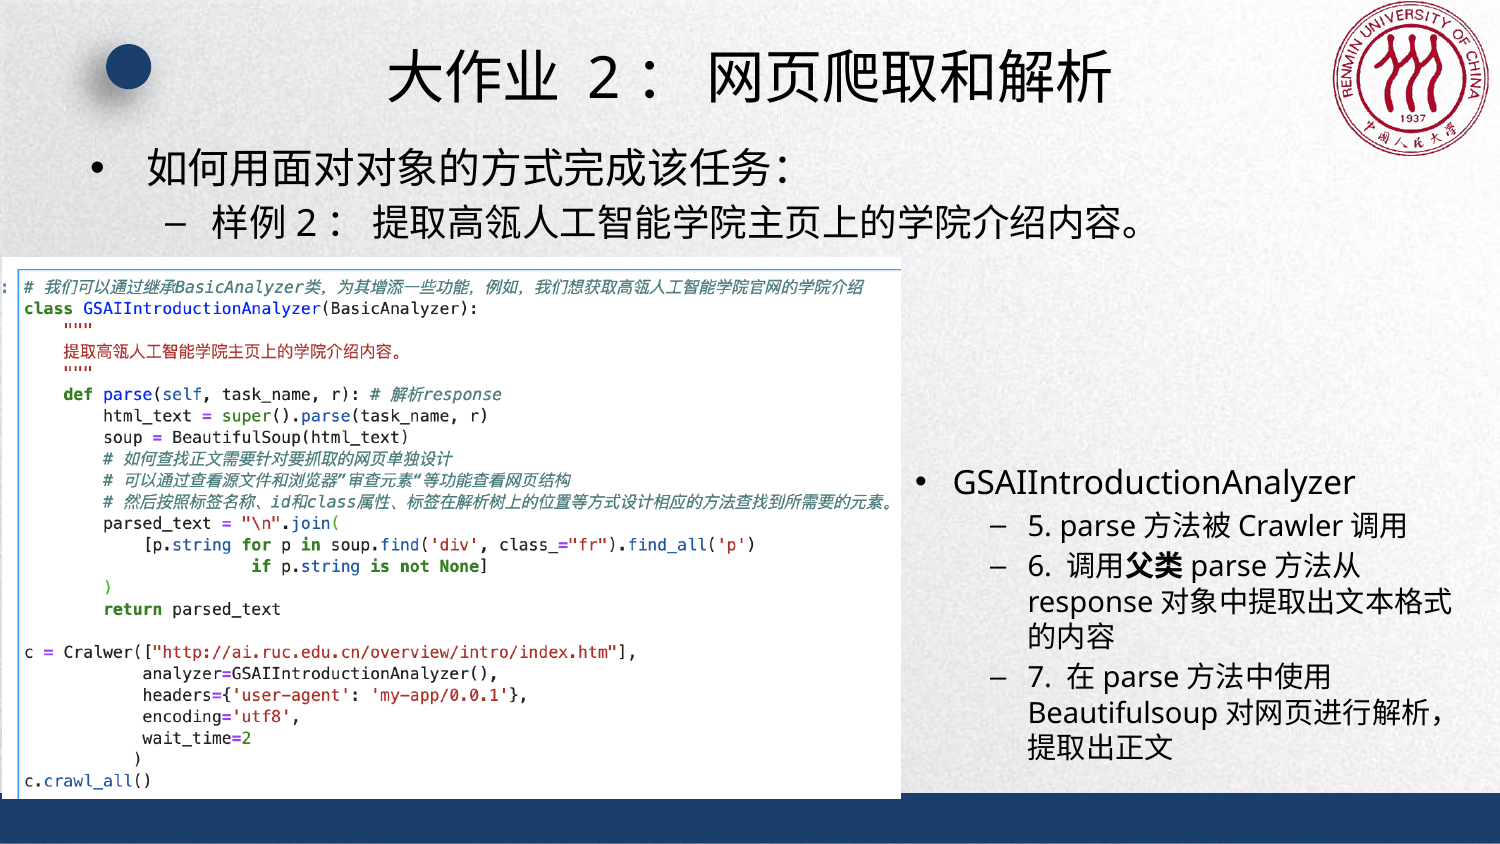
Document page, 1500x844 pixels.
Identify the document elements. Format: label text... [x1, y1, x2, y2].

text_box GSAIIntroductionAnalyzer 5. parse方法被Crawler调用 6. 调用父类parse方法从response对象中提取出文本格式的内容 7. 在parse方法中使用Beautifulsoup对网页进行解析，提取出正文 [750, 134, 1490, 781]
list 如何用面对对象的方式完成该任务： 样例2： 提取高瓴人工智能学院主页上的学院介绍内容。 [75, 134, 750, 255]
picture [0, 0, 1500, 800]
title 大作业 2： 网页爬取和解析 [75, 33, 1425, 116]
